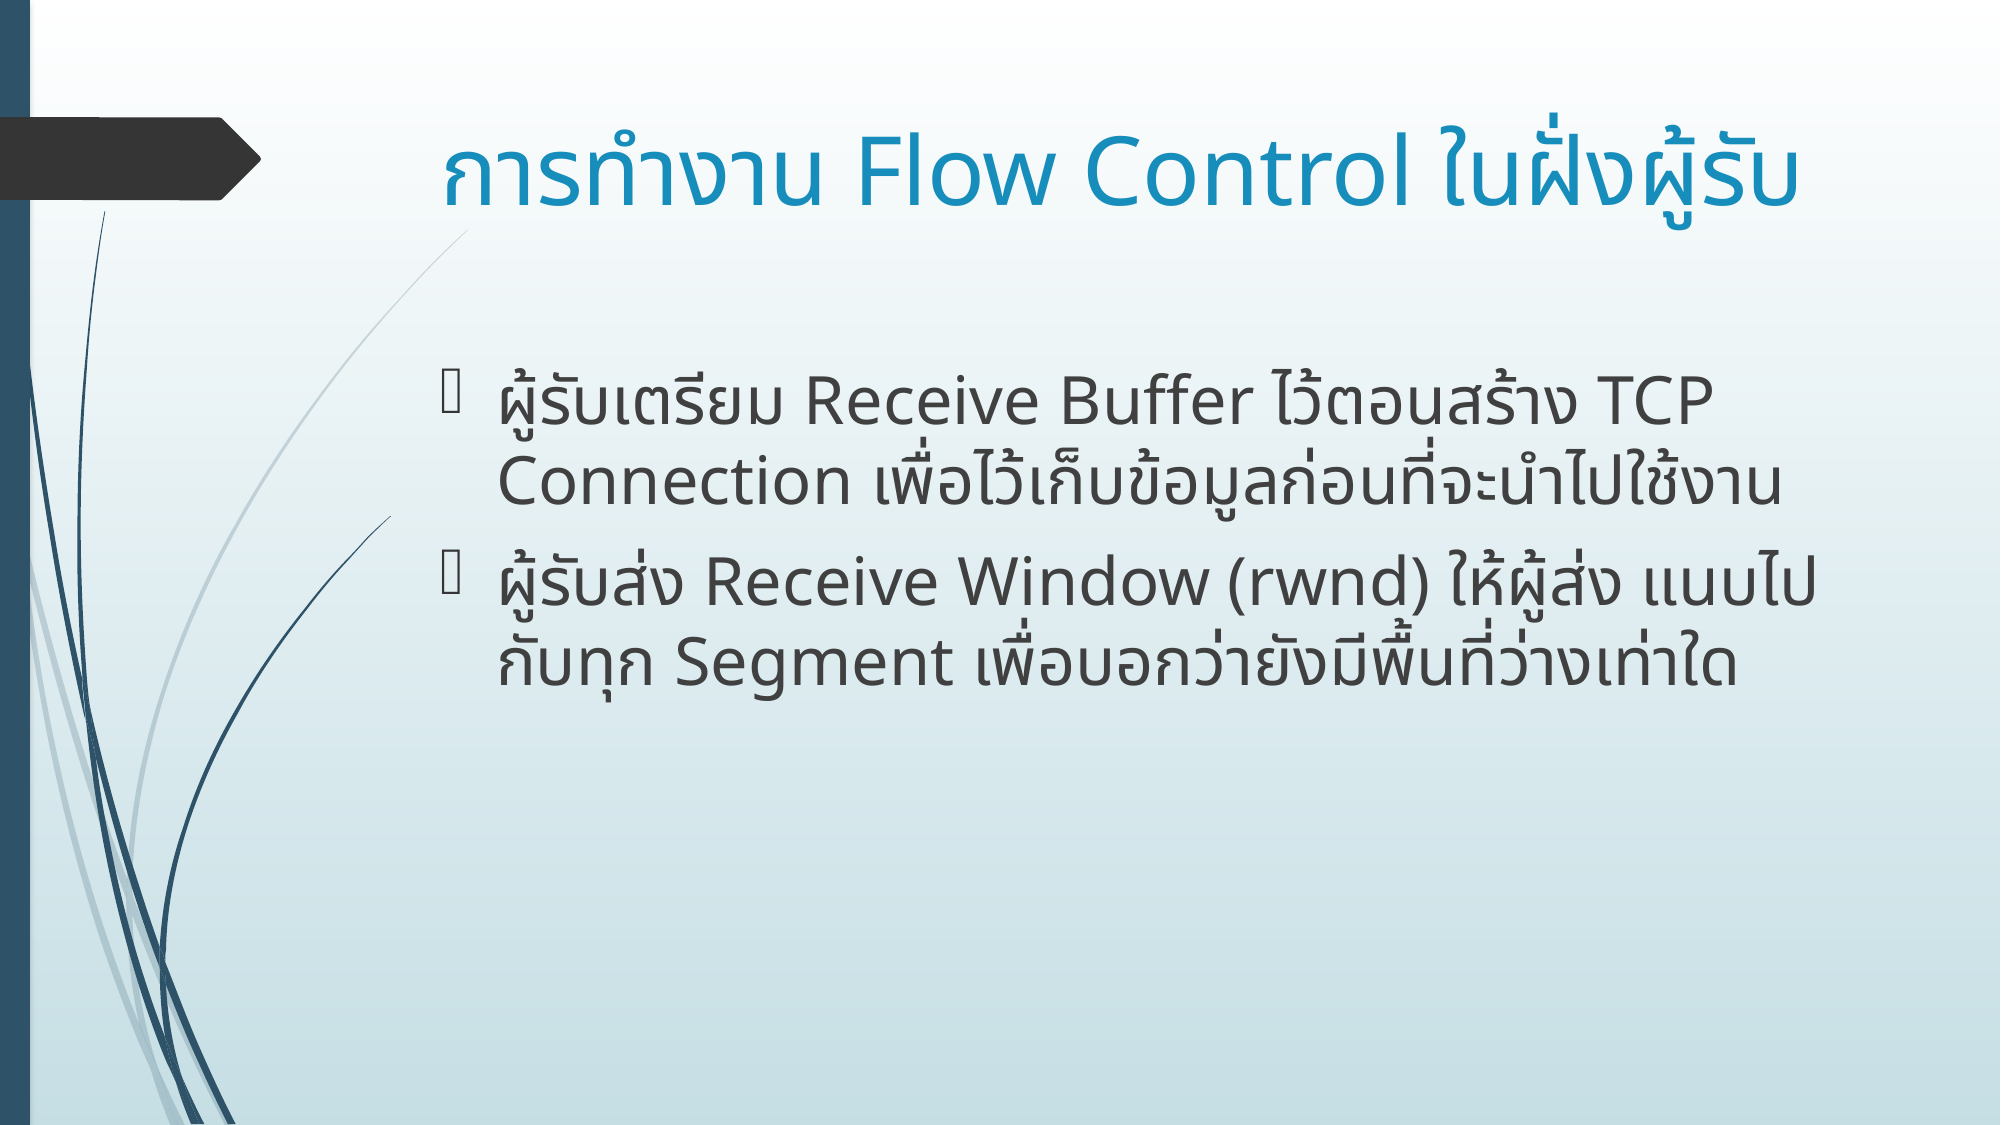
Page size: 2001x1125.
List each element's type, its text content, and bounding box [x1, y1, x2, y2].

title การทำงาน Flow Control ในฝั่งผู้รับ [425, 102, 1888, 313]
list ผู้รับเตรียม Receive Buffer ไว้ตอนสร้าง TCP Connection เพื่อไว้เก็บข้อมูลก่อนที่จะนำไปใช้งาน ผู้รับส่ง Receive Window (rwnd) ให้ผู้ส่ง แนบไปกับทุก Segment เพื่อบอกว่ายังมีพื้นที่ว่างเท่าใด [424, 350, 1888, 970]
